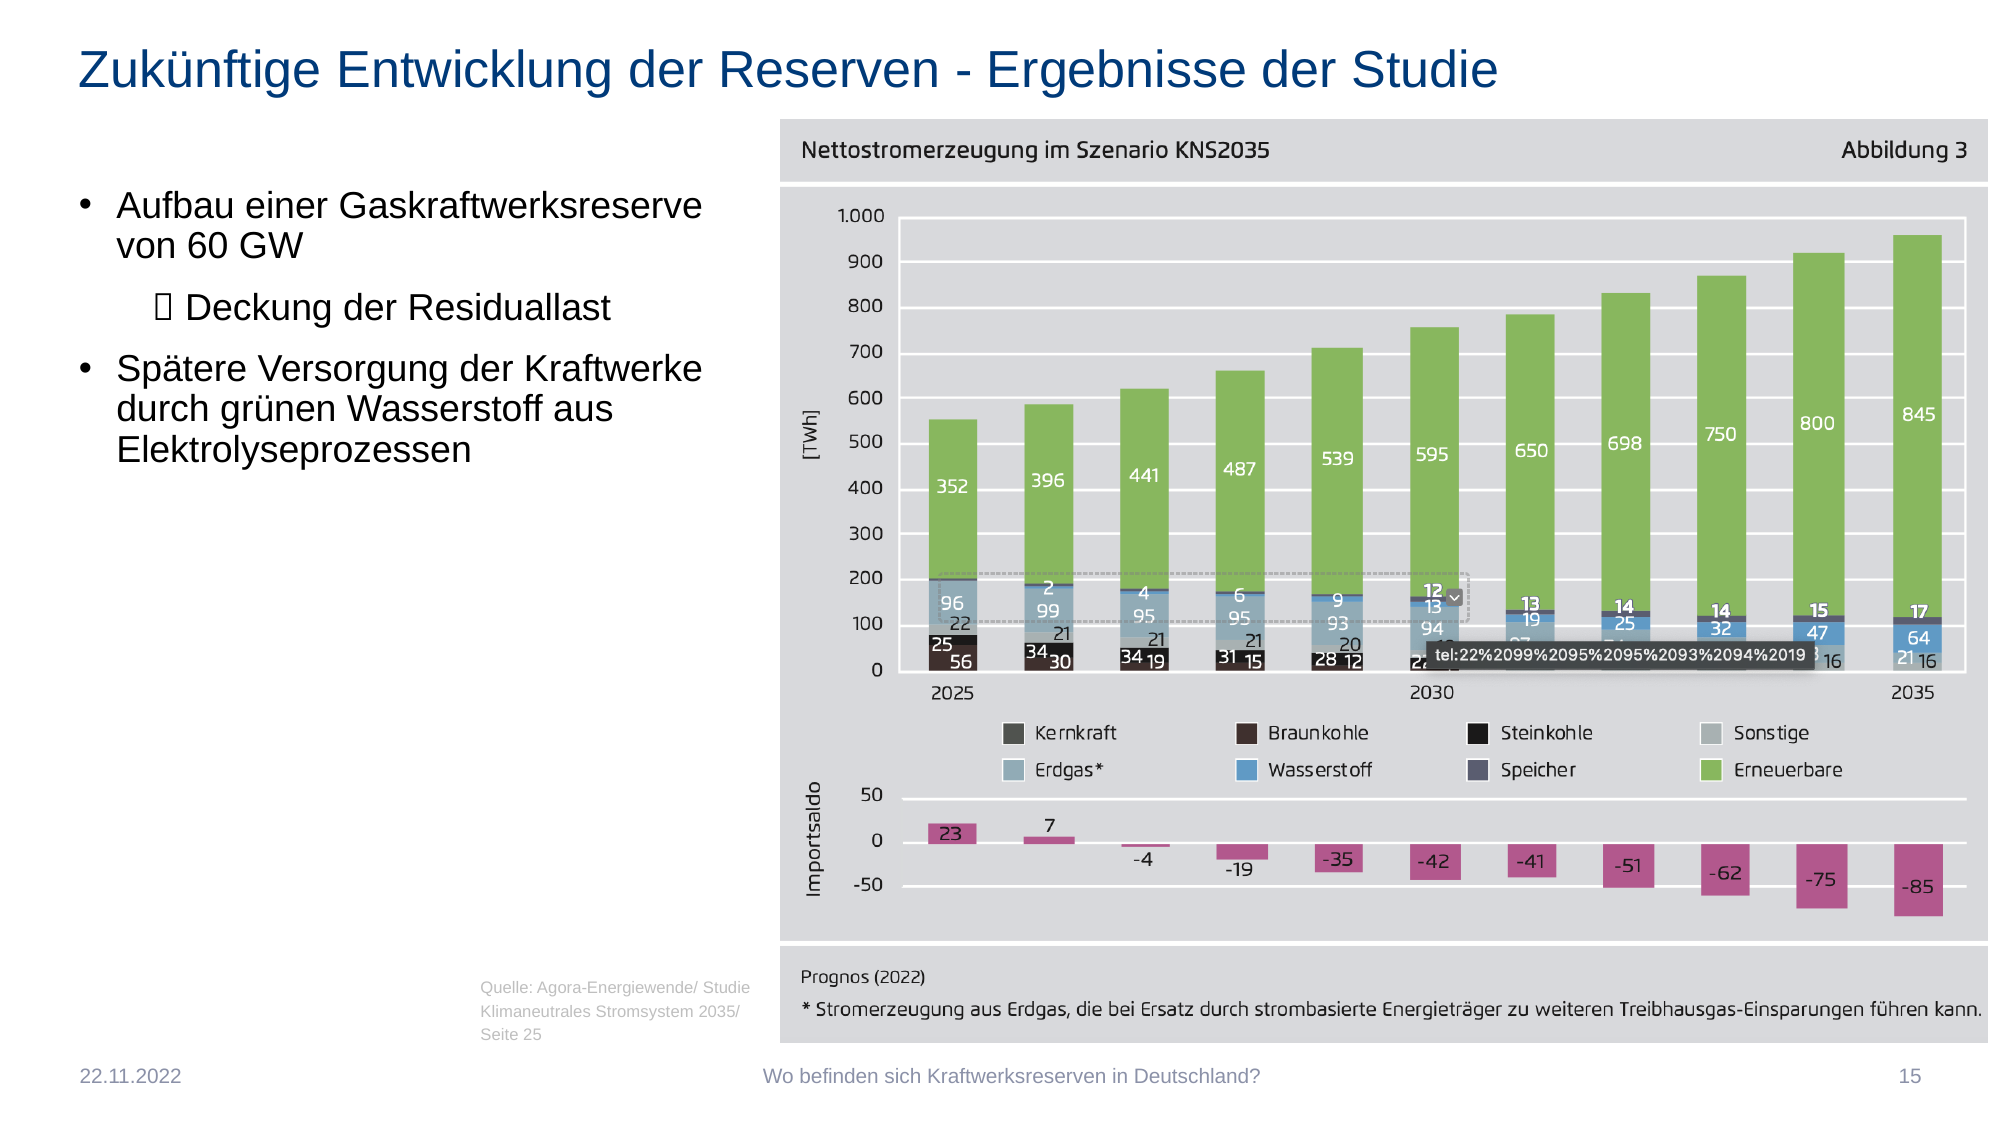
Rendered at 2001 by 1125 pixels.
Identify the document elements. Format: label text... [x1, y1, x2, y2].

list Aufbau einer Gaskraftwerksreserve von 60 GW  Deckung der Residuallast Spätere Versorgung der Kraftwerke durch grünen Wasserstoff aus Elektrolyseprozessen [78, 186, 730, 486]
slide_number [79, 1063, 273, 1094]
text_box Quelle: Agora-Energiewende/ Studie Klimaneutrales Stromsystem 2035/ Seite 25 [480, 972, 768, 1043]
title Zukünftige Entwicklung der Reserven - Ergebnisse der Studie [78, 42, 1922, 161]
footer Wo befinden sich Kraftwerksreserven in Deutschland? [288, 1063, 1736, 1094]
slide_number 15 [1744, 1063, 1922, 1094]
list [779, 119, 1988, 1043]
